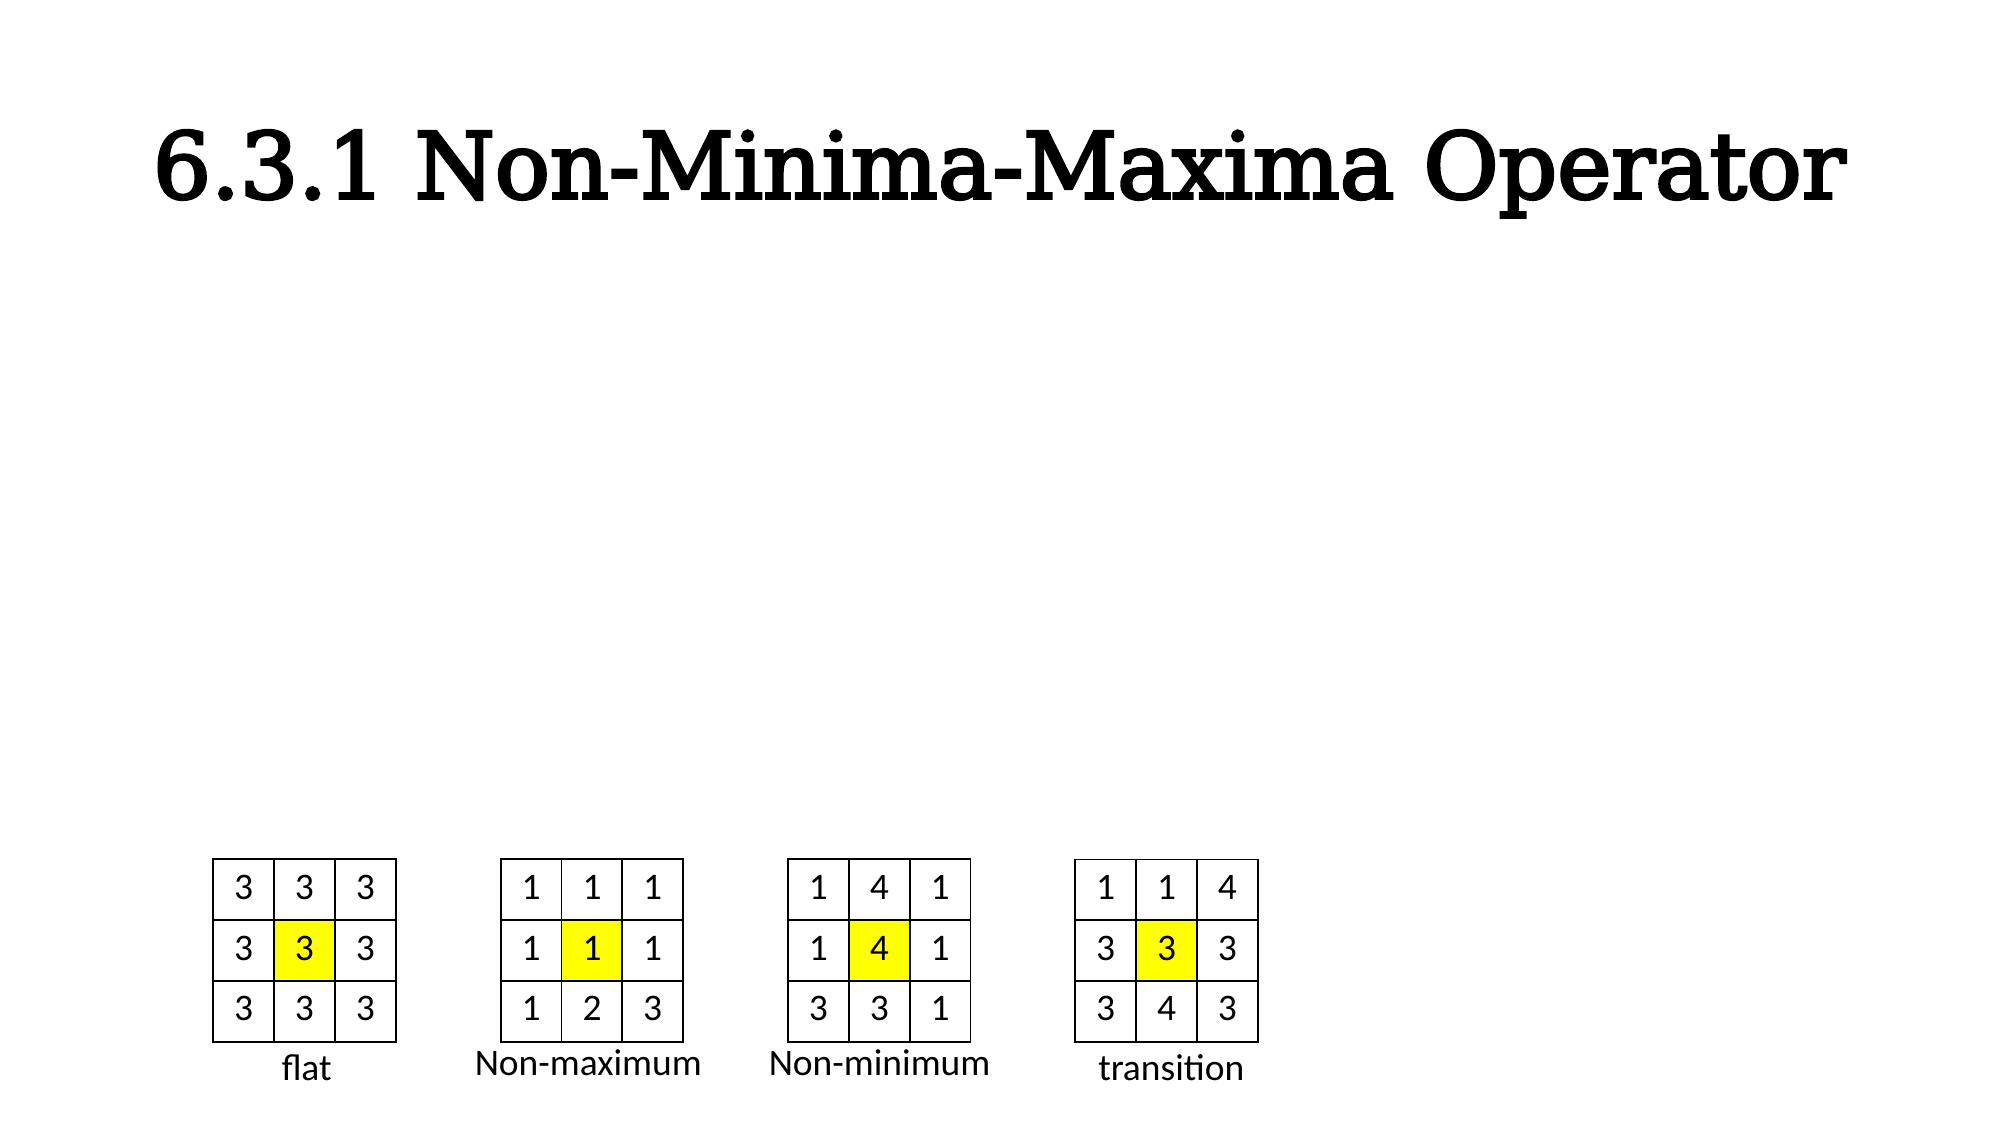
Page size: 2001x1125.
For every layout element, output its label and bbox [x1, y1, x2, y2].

table_header [789, 860, 848, 919]
table_header [911, 860, 970, 919]
table_cell [1137, 921, 1196, 980]
table_cell [214, 921, 273, 980]
text_box [460, 1030, 741, 1091]
table_cell [1198, 982, 1257, 1035]
table_cell [275, 982, 334, 1035]
table_header [562, 860, 621, 919]
table_cell [911, 982, 970, 1030]
table_cell [214, 982, 273, 1041]
table_header [275, 860, 334, 919]
table_header [1198, 860, 1257, 919]
table_header [336, 860, 395, 919]
text_box [753, 1030, 1011, 1091]
table_cell [1076, 921, 1135, 980]
table_cell [1076, 982, 1135, 1041]
text_box [1083, 1035, 1295, 1096]
table_header [502, 860, 561, 919]
table_cell [502, 921, 561, 980]
table_cell [850, 982, 909, 1030]
table_cell [336, 921, 395, 980]
table_header [623, 860, 682, 919]
table_cell [1198, 921, 1257, 980]
table_cell [562, 921, 621, 980]
table_header [1137, 860, 1196, 919]
table_cell [562, 982, 621, 1030]
table_header [1076, 860, 1135, 919]
text_box [267, 1035, 369, 1096]
table_header [850, 860, 909, 919]
table_cell [789, 921, 848, 980]
table_cell [336, 982, 395, 1041]
table_cell [789, 982, 848, 1030]
table_cell [502, 982, 561, 1030]
table_cell [623, 982, 682, 1030]
table_header [214, 860, 273, 919]
table_cell [1137, 982, 1196, 1035]
table_cell [275, 921, 334, 980]
table_cell [911, 921, 970, 980]
title [137, 59, 1863, 278]
table_cell [623, 921, 682, 980]
table_cell [850, 921, 909, 980]
